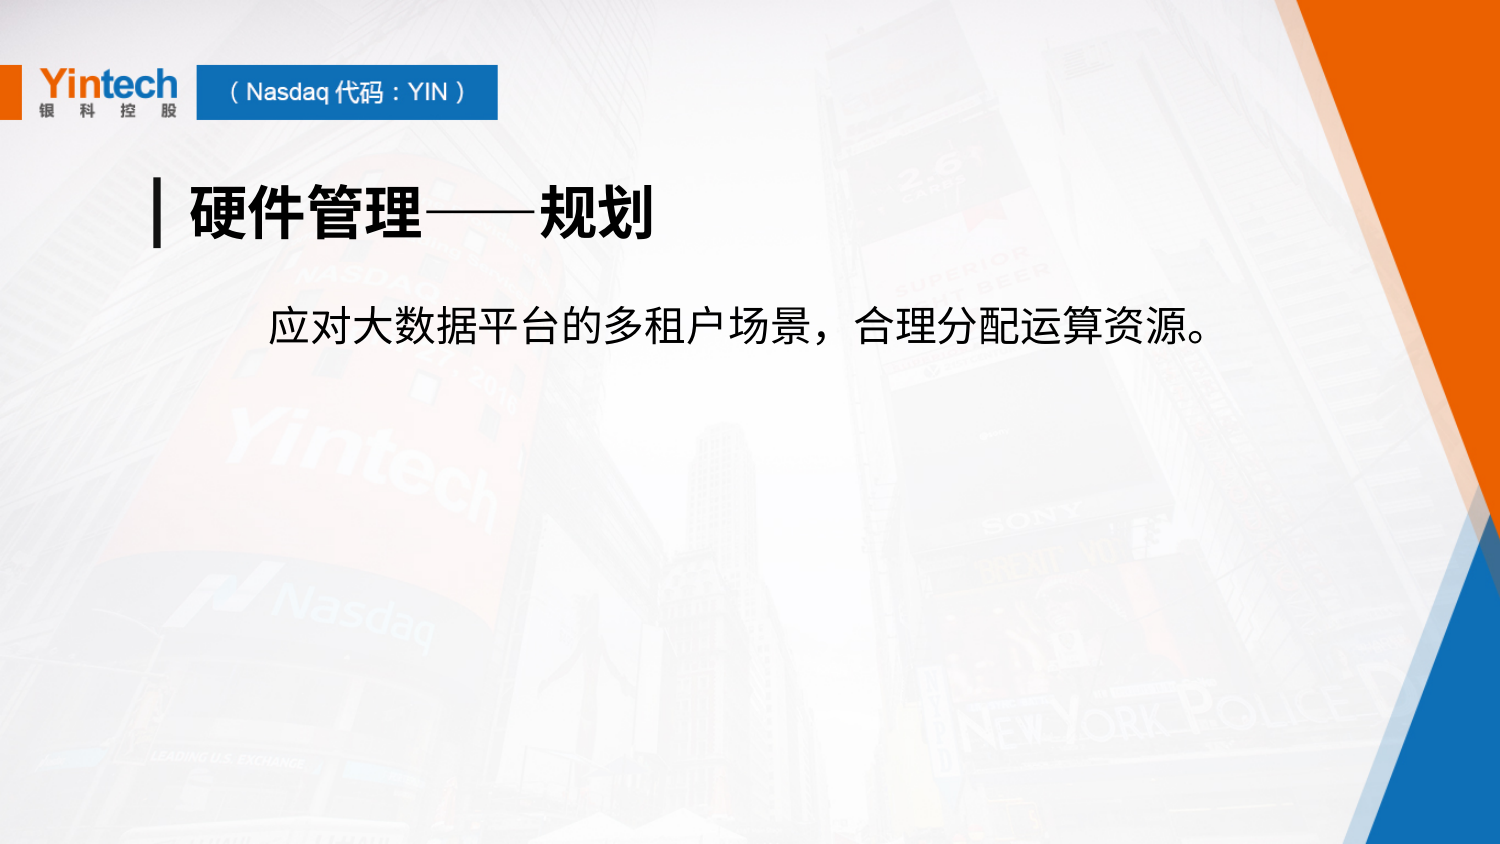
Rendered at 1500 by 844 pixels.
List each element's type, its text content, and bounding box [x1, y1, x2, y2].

text_box 硬件管理——规划 [175, 168, 671, 254]
picture [0, 0, 1500, 844]
text_box [153, 177, 161, 249]
text_box 应对大数据平台的多租户场景，合理分配运算资源。 [254, 291, 1245, 357]
